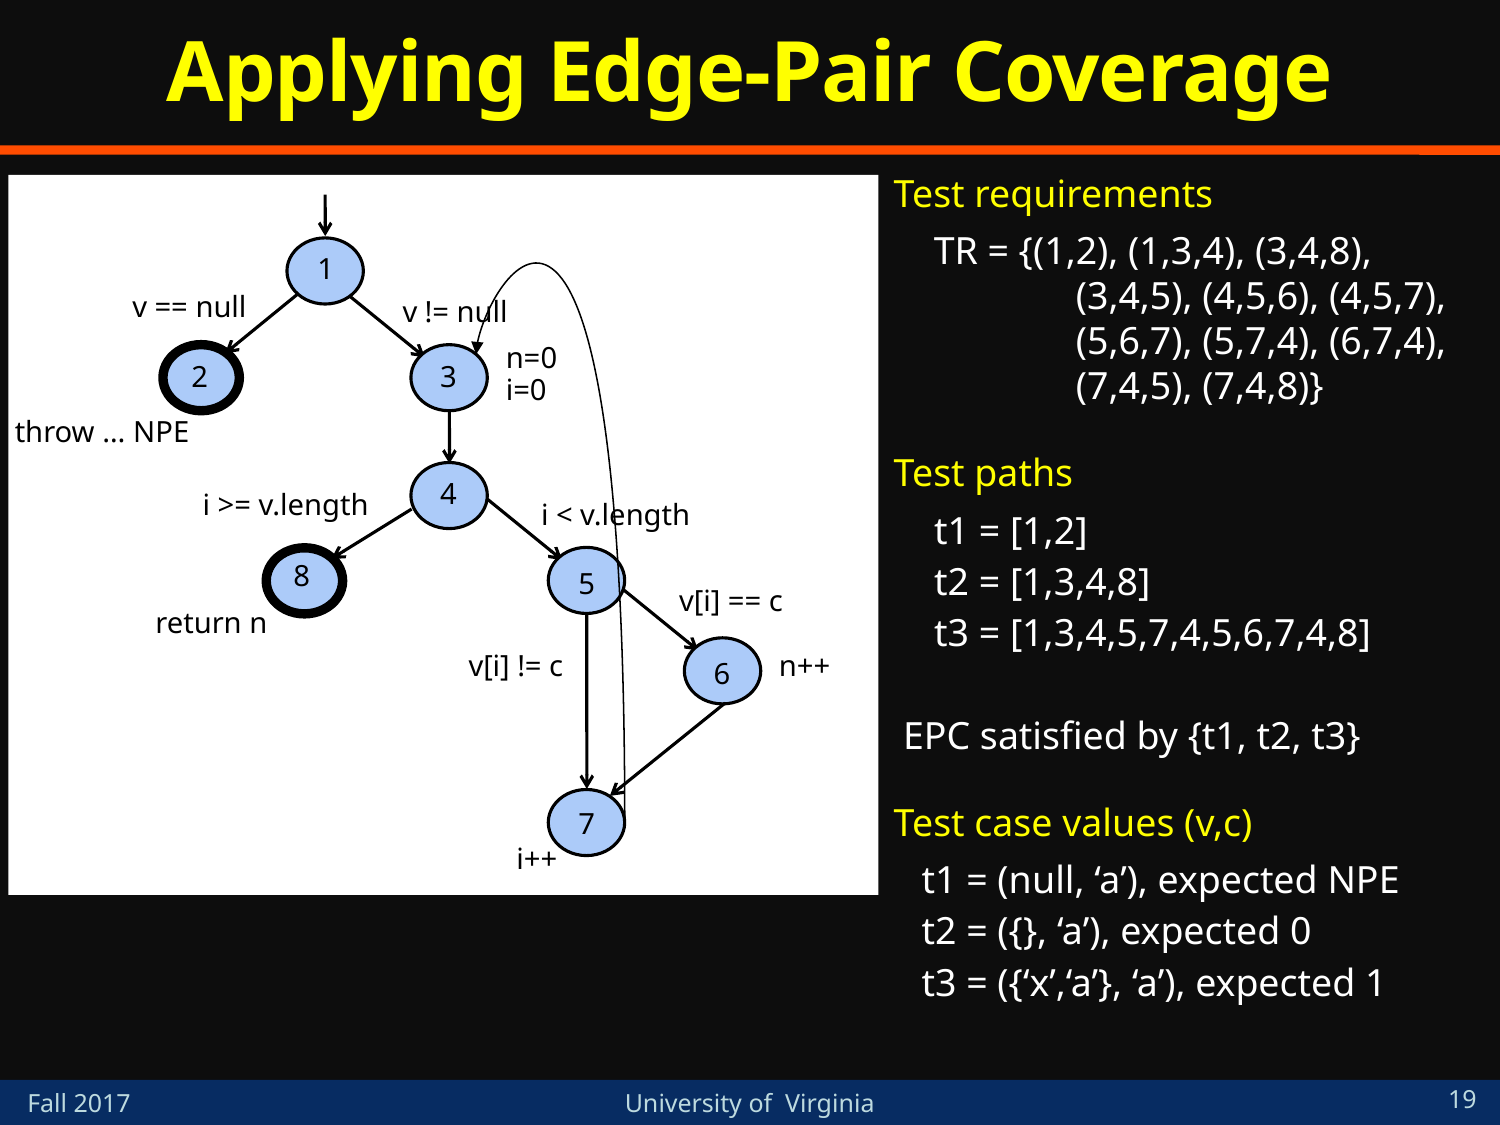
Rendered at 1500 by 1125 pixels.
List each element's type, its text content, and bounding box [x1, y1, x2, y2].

title Applying Edge-Pair Coverage [0, 0, 1500, 150]
list Test requirements TR = {(1,2), (1,3,4), (3,4,8), (3,4,5), (4,5,6), (4,5,7), (5,6,7), (5,7,4), (6,7,4), (7,4,5), (7,4,8)} Test paths t1 = [1,2] t2 = [1,3,4,8] t3 = [1,3,4,5,7,4,5,6,7,4,8] EPC satisfied by {t1, t2, t3} Test case values (v,c) t1 = (null, ‘a’), expected NPE t2 = ({}, ‘a’), expected 0 t3 = ({‘x’,‘a’}, ‘a’), expected 1 [876, 162, 1490, 1063]
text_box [0, 174, 879, 896]
